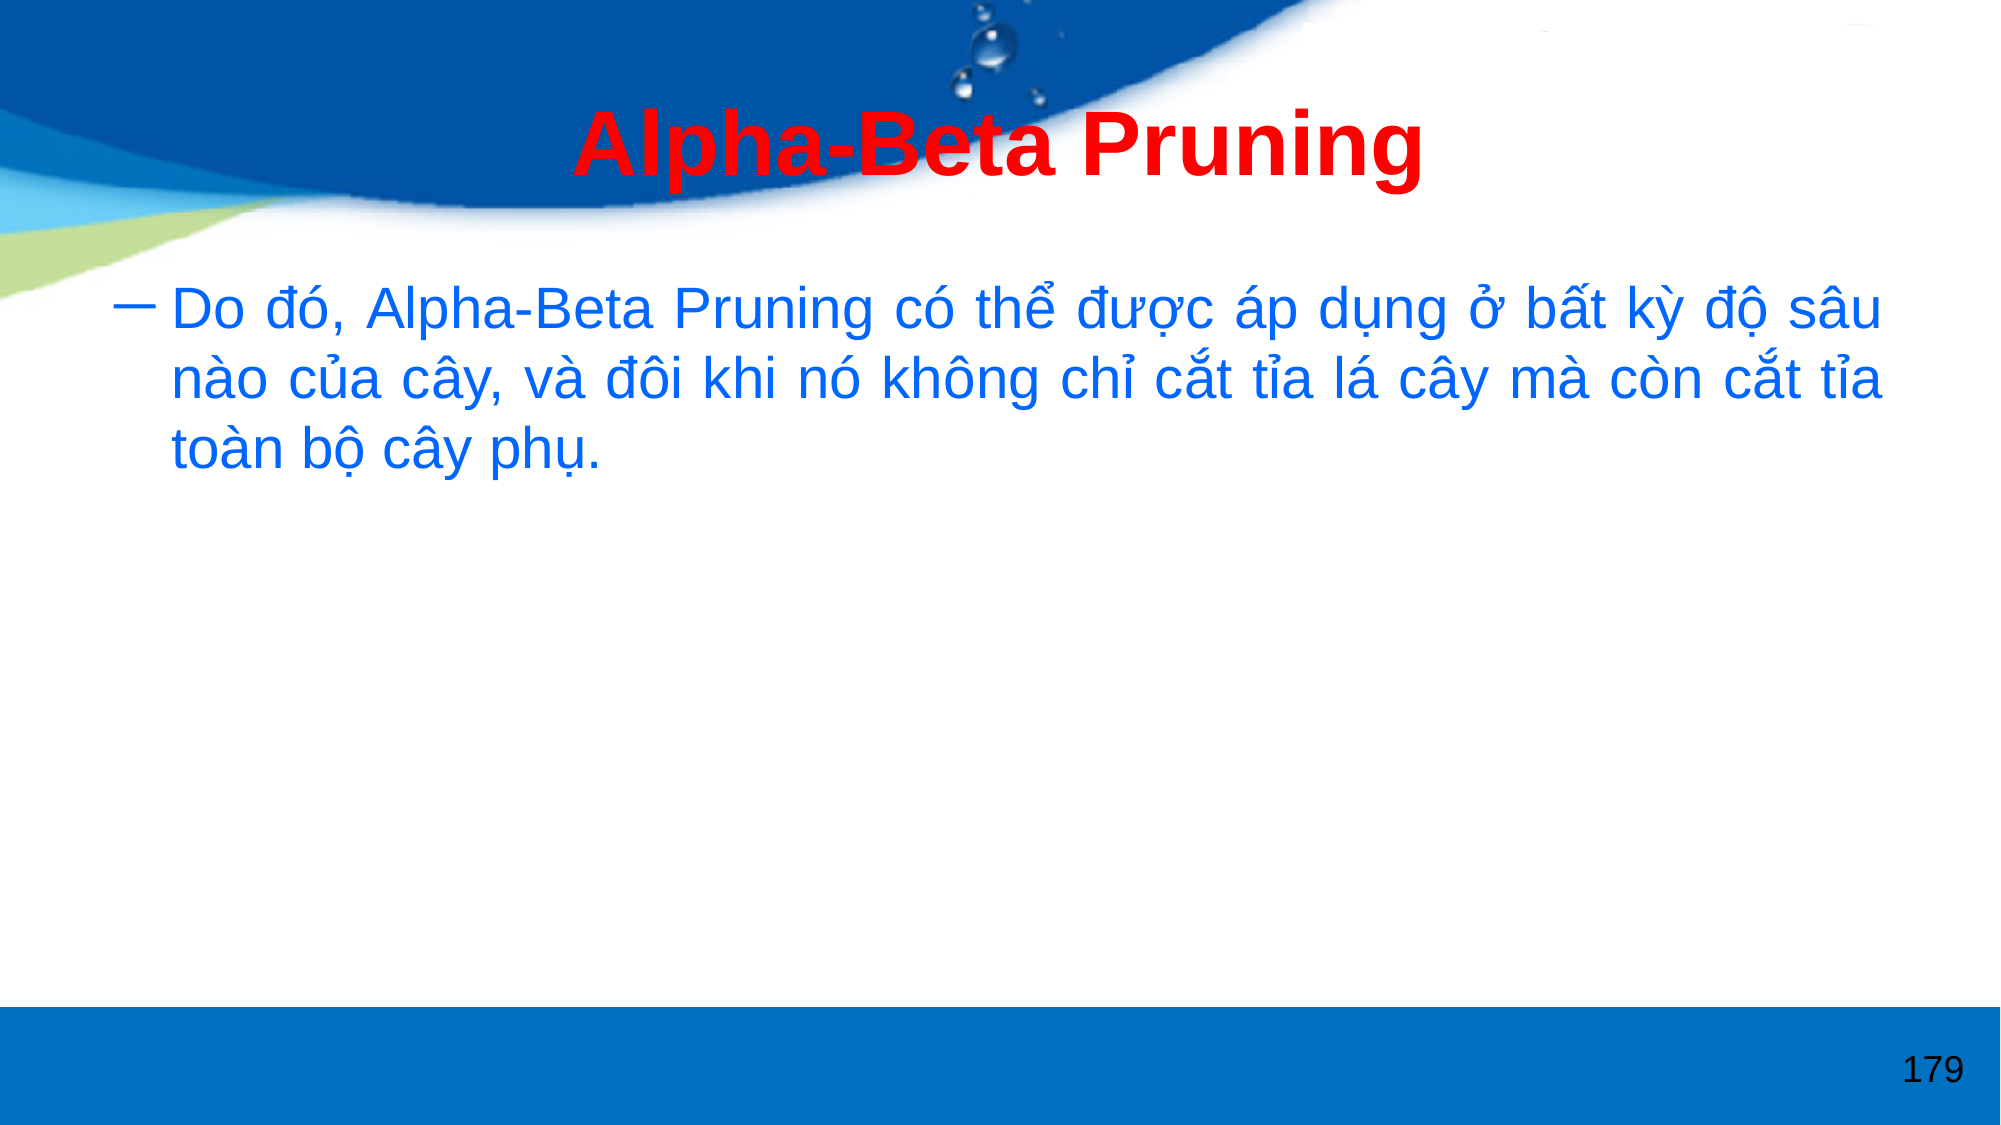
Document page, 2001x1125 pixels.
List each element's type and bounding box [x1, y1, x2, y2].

list [99, 262, 1900, 1005]
title [99, 45, 1900, 233]
picture [0, 0, 2001, 1125]
